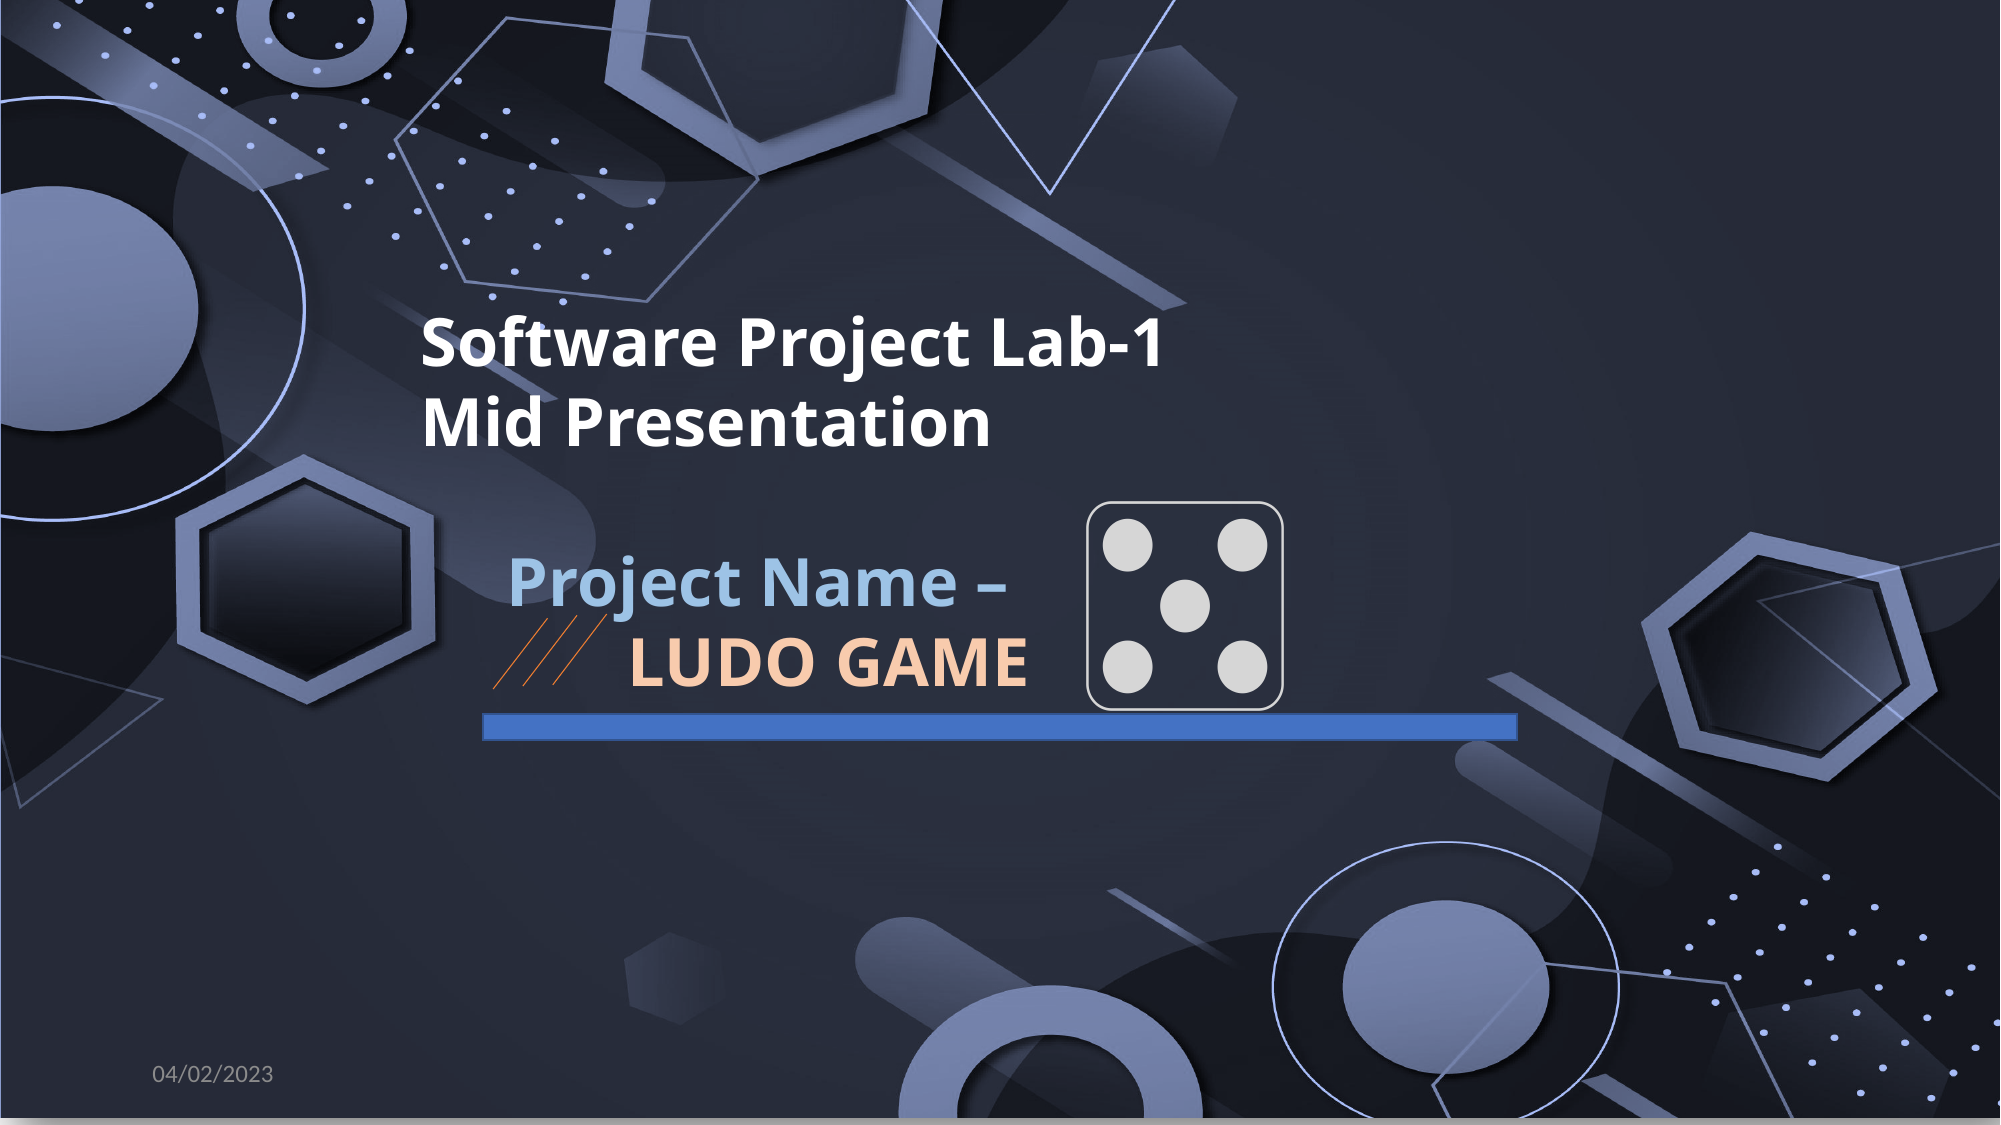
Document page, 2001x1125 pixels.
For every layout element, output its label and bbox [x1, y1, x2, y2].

text_box [552, 614, 607, 685]
text_box [493, 618, 548, 690]
text_box [522, 615, 578, 687]
picture [0, 0, 2000, 1118]
